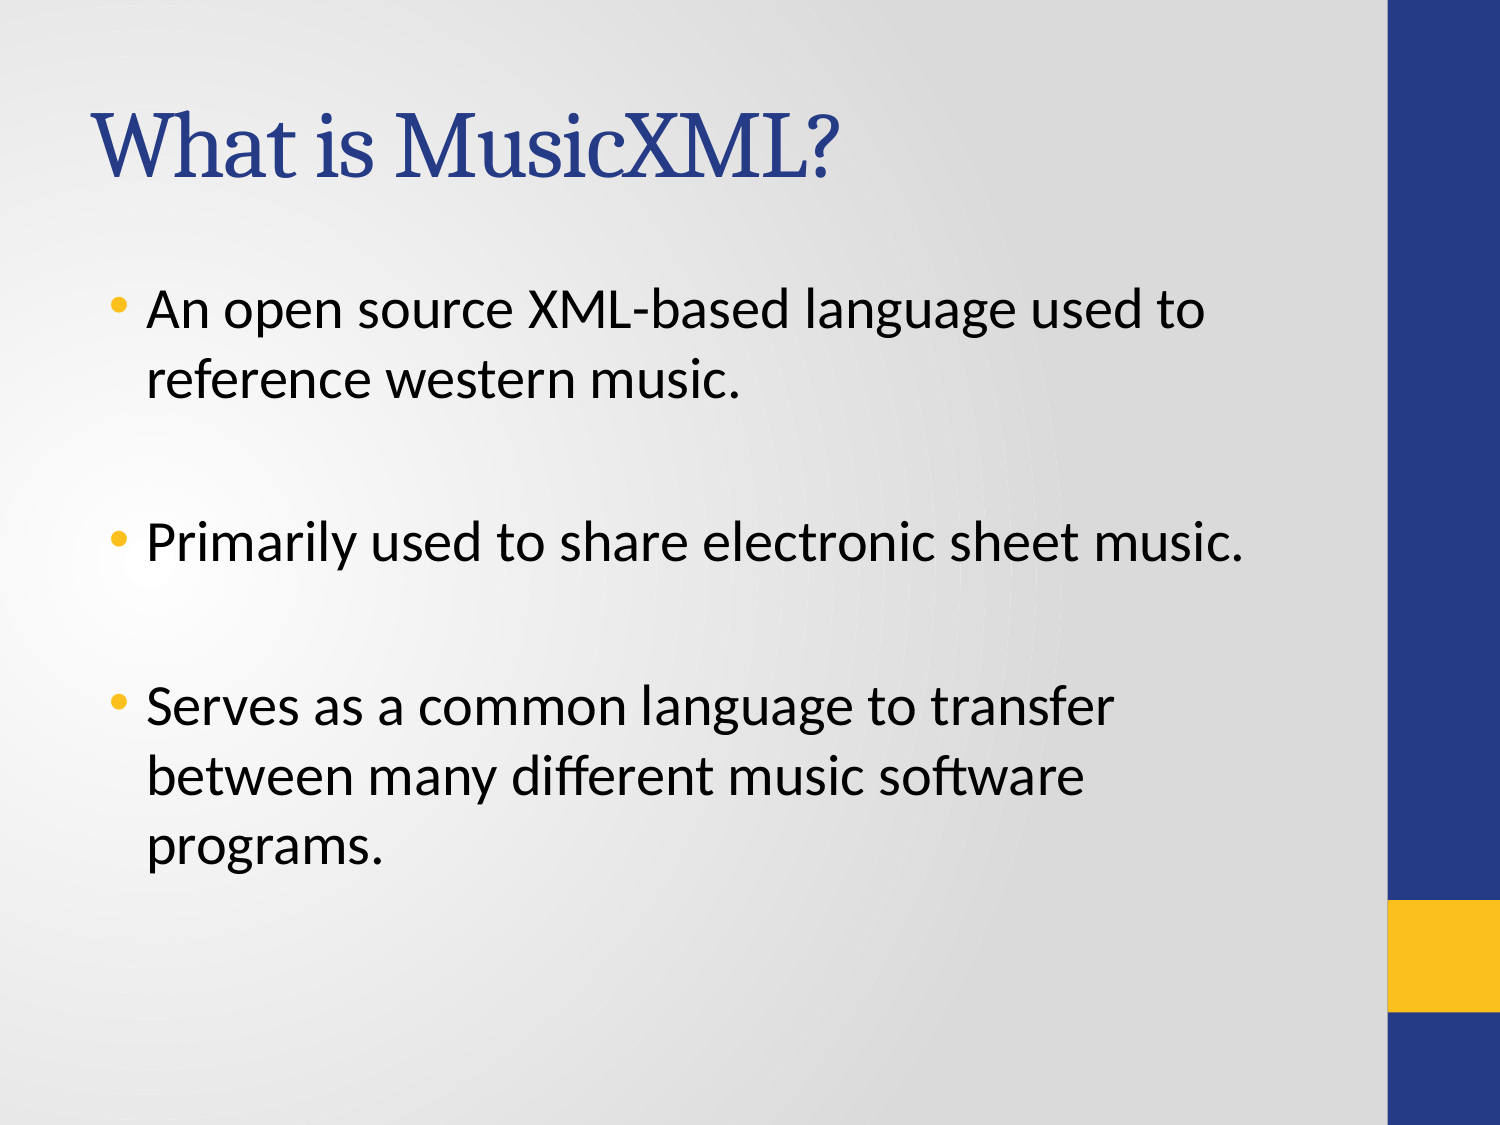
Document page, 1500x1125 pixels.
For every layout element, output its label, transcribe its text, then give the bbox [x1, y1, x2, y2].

title What is MusicXML? [75, 45, 1325, 233]
list An open source XML-based language used to reference western music. Primarily used to share electronic sheet music. Serves as a common language to transfer between many different music software programs. [75, 262, 1325, 1050]
